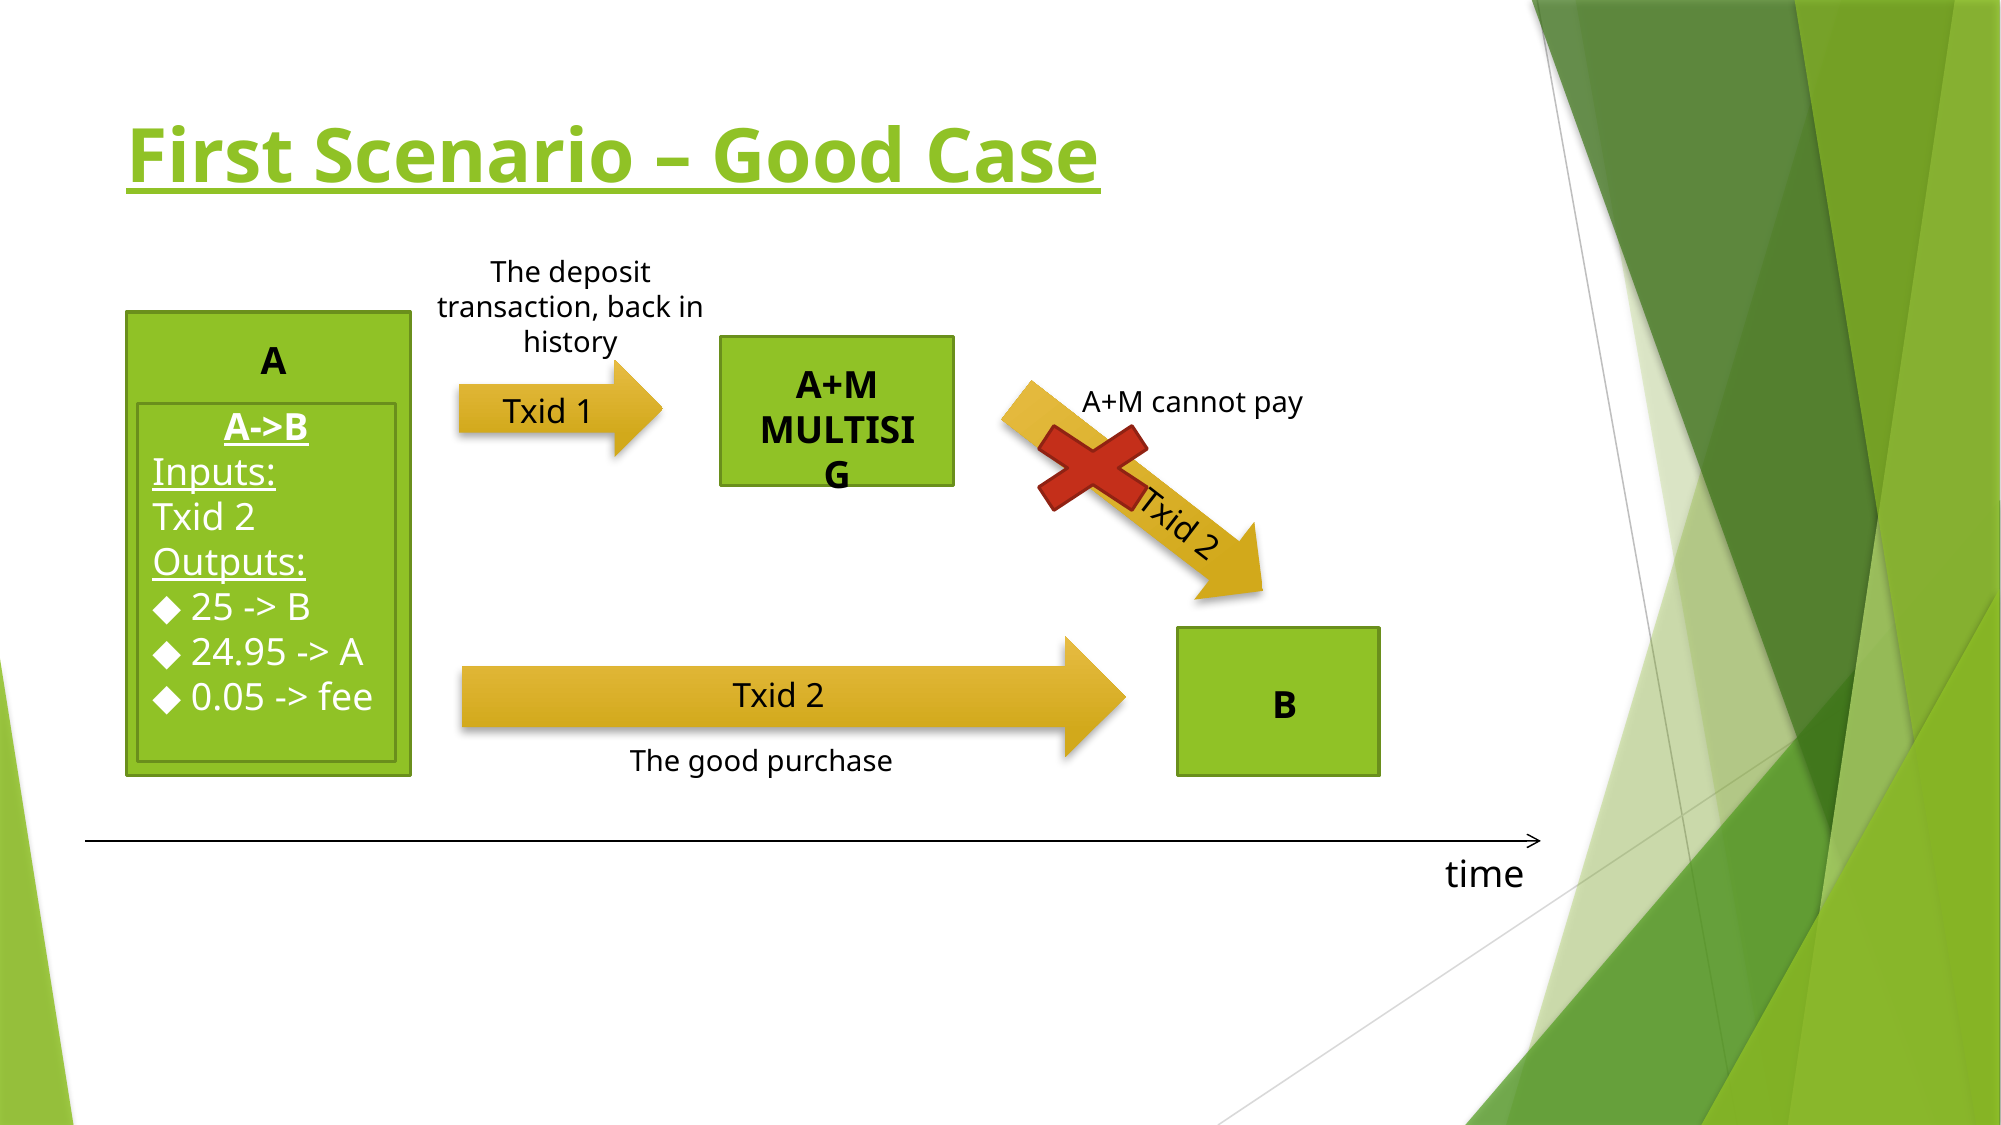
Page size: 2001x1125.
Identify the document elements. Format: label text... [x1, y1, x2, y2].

text_box The deposit transaction, back in history [410, 246, 732, 367]
text_box A+M cannot pay [1032, 375, 1354, 426]
text_box A->B Inputs: Txid 2 Outputs: ◆ 25 -> B ◆ 24.95 -> A ◆ 0.05 -> fee [136, 402, 397, 763]
text_box B [1257, 673, 1302, 734]
text_box [614, 367, 664, 457]
text_box [1176, 626, 1381, 777]
text_box [1037, 424, 1149, 512]
text_box [719, 335, 955, 487]
text_box A+M MULTISIG [734, 353, 940, 504]
text_box Txid 2 [1091, 460, 1264, 600]
title First Scenario – Good Case [111, 99, 1522, 317]
text_box [458, 384, 487, 433]
text_box Txid 2 [462, 636, 1126, 758]
text_box The good purchase [601, 734, 923, 785]
text_box Txid 2 [1001, 380, 1107, 448]
text_box [125, 310, 412, 777]
text_box A [204, 329, 343, 390]
text_box Txid 1 [487, 382, 616, 438]
text_box time [1430, 848, 1541, 903]
